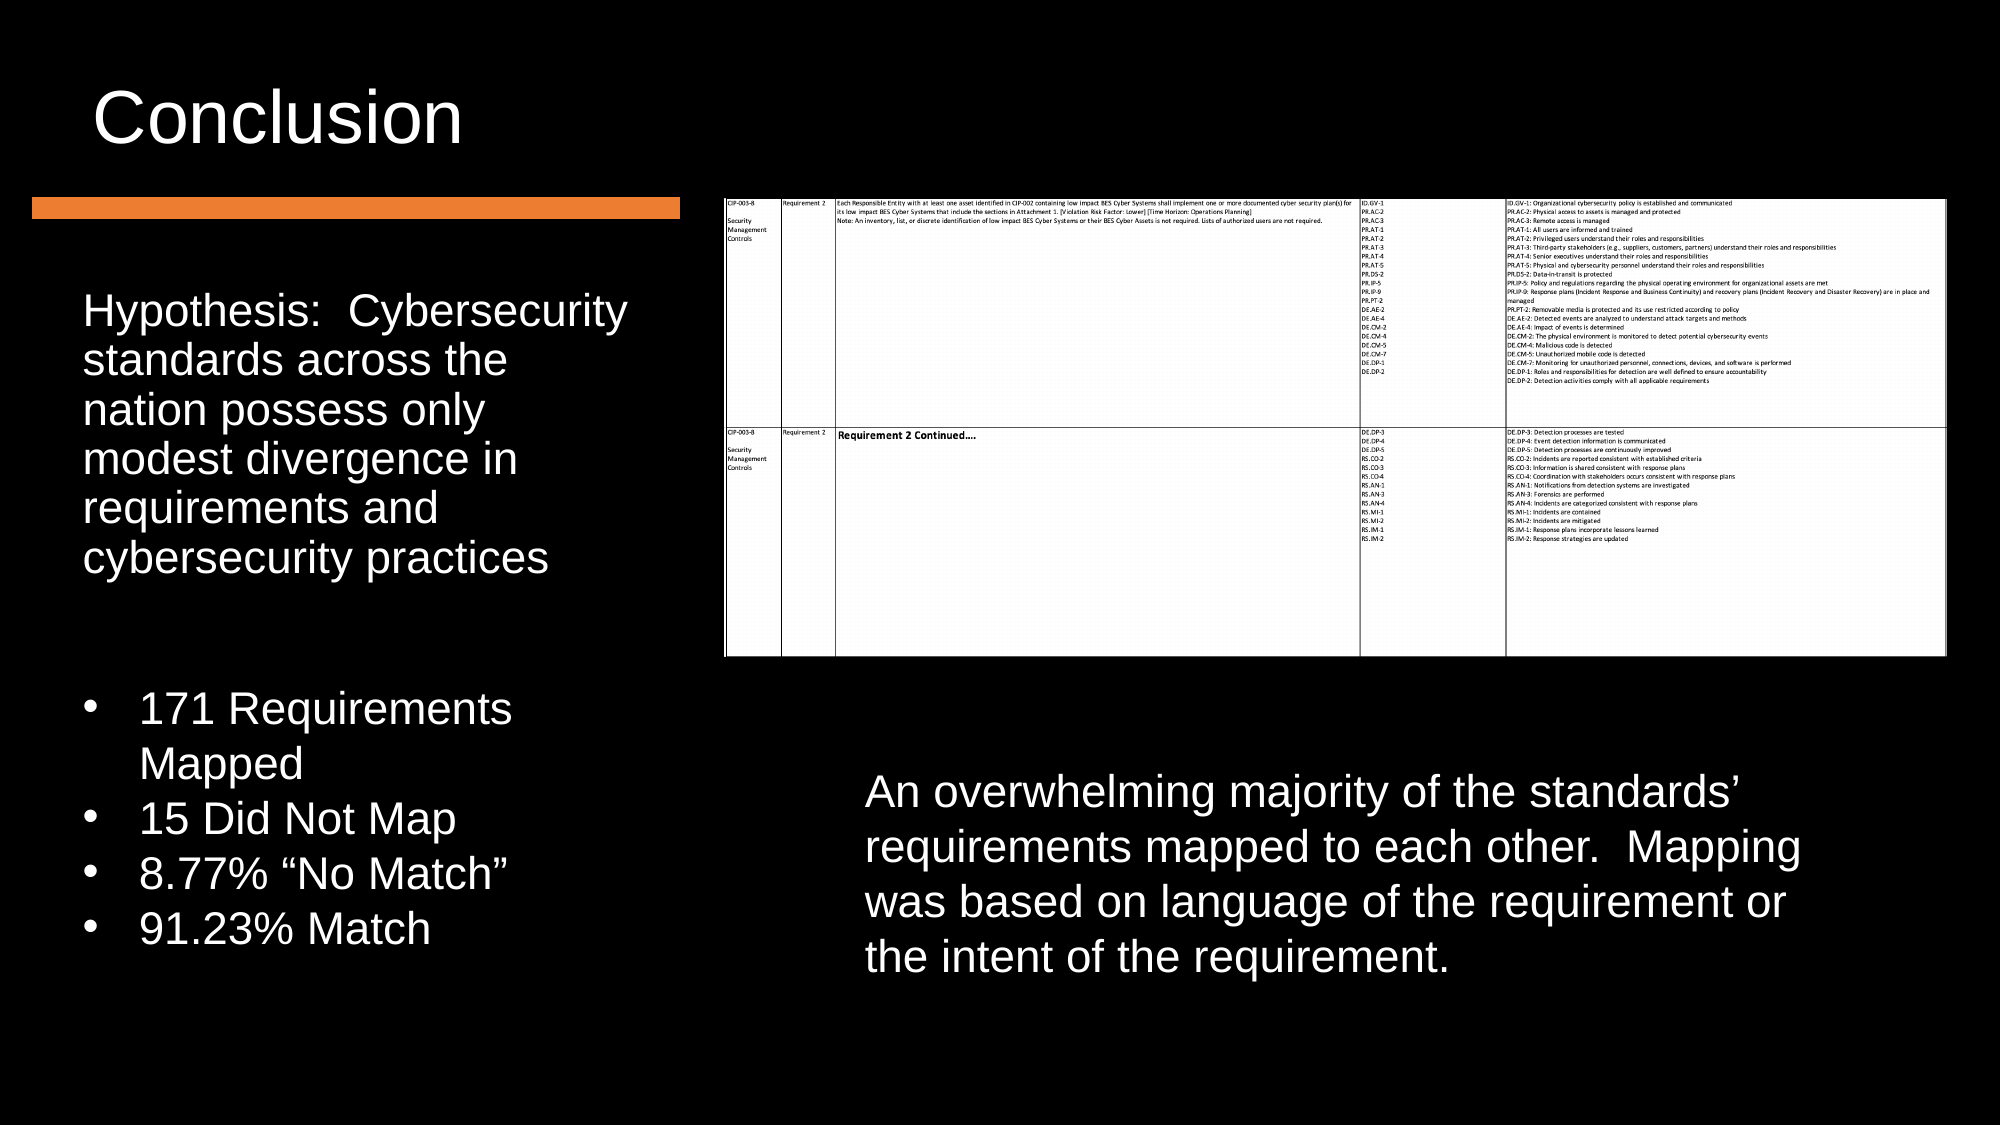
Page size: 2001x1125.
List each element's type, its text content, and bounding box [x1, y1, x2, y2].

title Conclusion [53, 44, 505, 194]
picture [724, 198, 1947, 657]
list Hypothesis: Cybersecurity standards across the nation possess only modest divergence in requirements and cybersecurity practices. [67, 279, 645, 611]
text_box 171 Requirements Mapped 15 Did Not Map 8.77% “No Match” 91.23% Match [67, 671, 645, 961]
text_box [32, 197, 680, 219]
text_box An overwhelming majority of the standards’ requirements mapped to each other. Mapping was based on language of the requirement or the intent of the requirement. [850, 754, 1861, 989]
